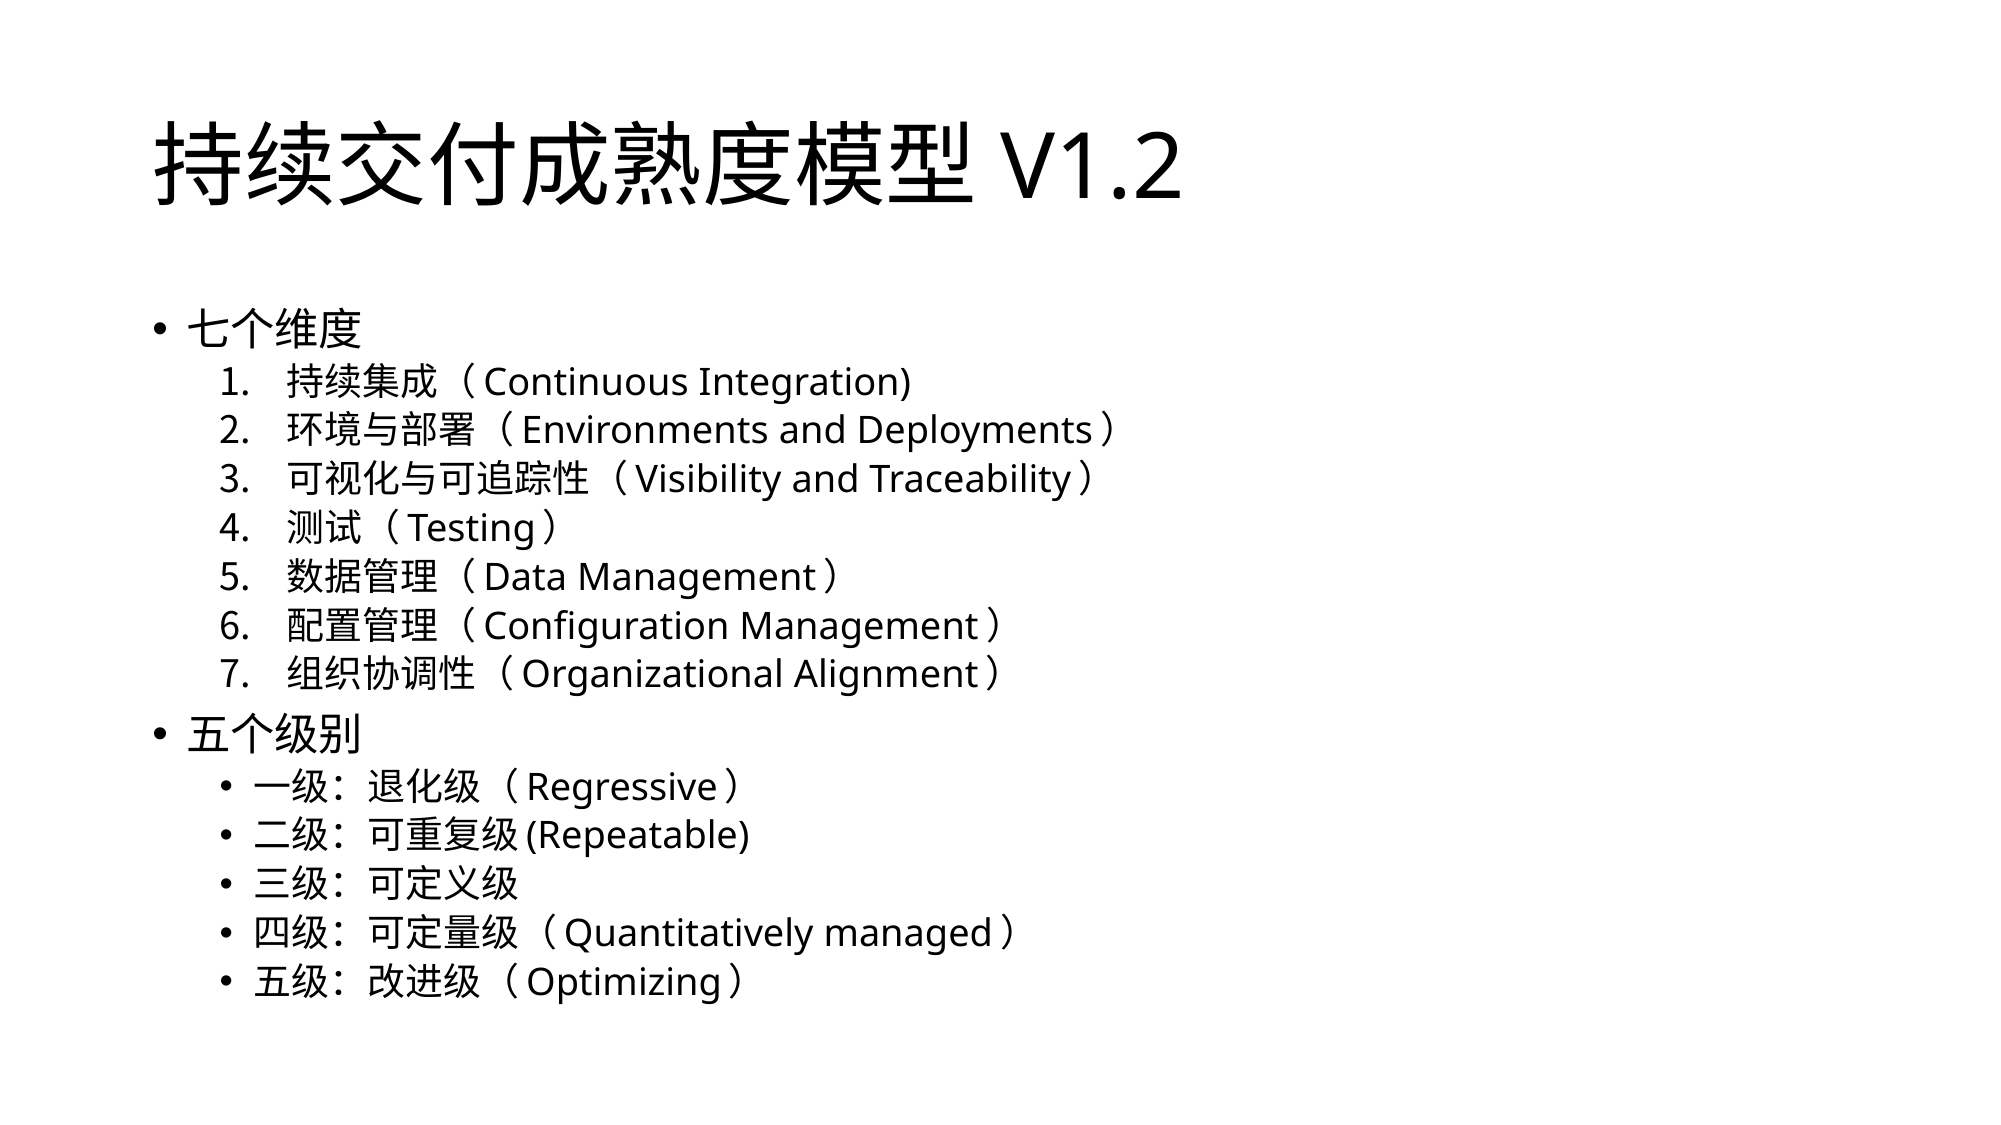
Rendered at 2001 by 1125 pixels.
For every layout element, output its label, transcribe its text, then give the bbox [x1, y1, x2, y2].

list 七个维度 持续集成（Continuous Integration) 环境与部署（Environments and Deployments） 可视化与可追踪性（Visibility and Traceability） 测试（Testing） 数据管理（Data Management） 配置管理（Configuration Management） 组织协调性（Organizational Alignment） 五个级别 一级：退化级（Regressive） 二级：可重复级(Repeatable) 三级：可定义级 四级：可定量级（Quantitatively managed） 五级：改进级（Optimizing） [137, 299, 1863, 1014]
title 持续交付成熟度模型V1.2 [137, 59, 1863, 278]
